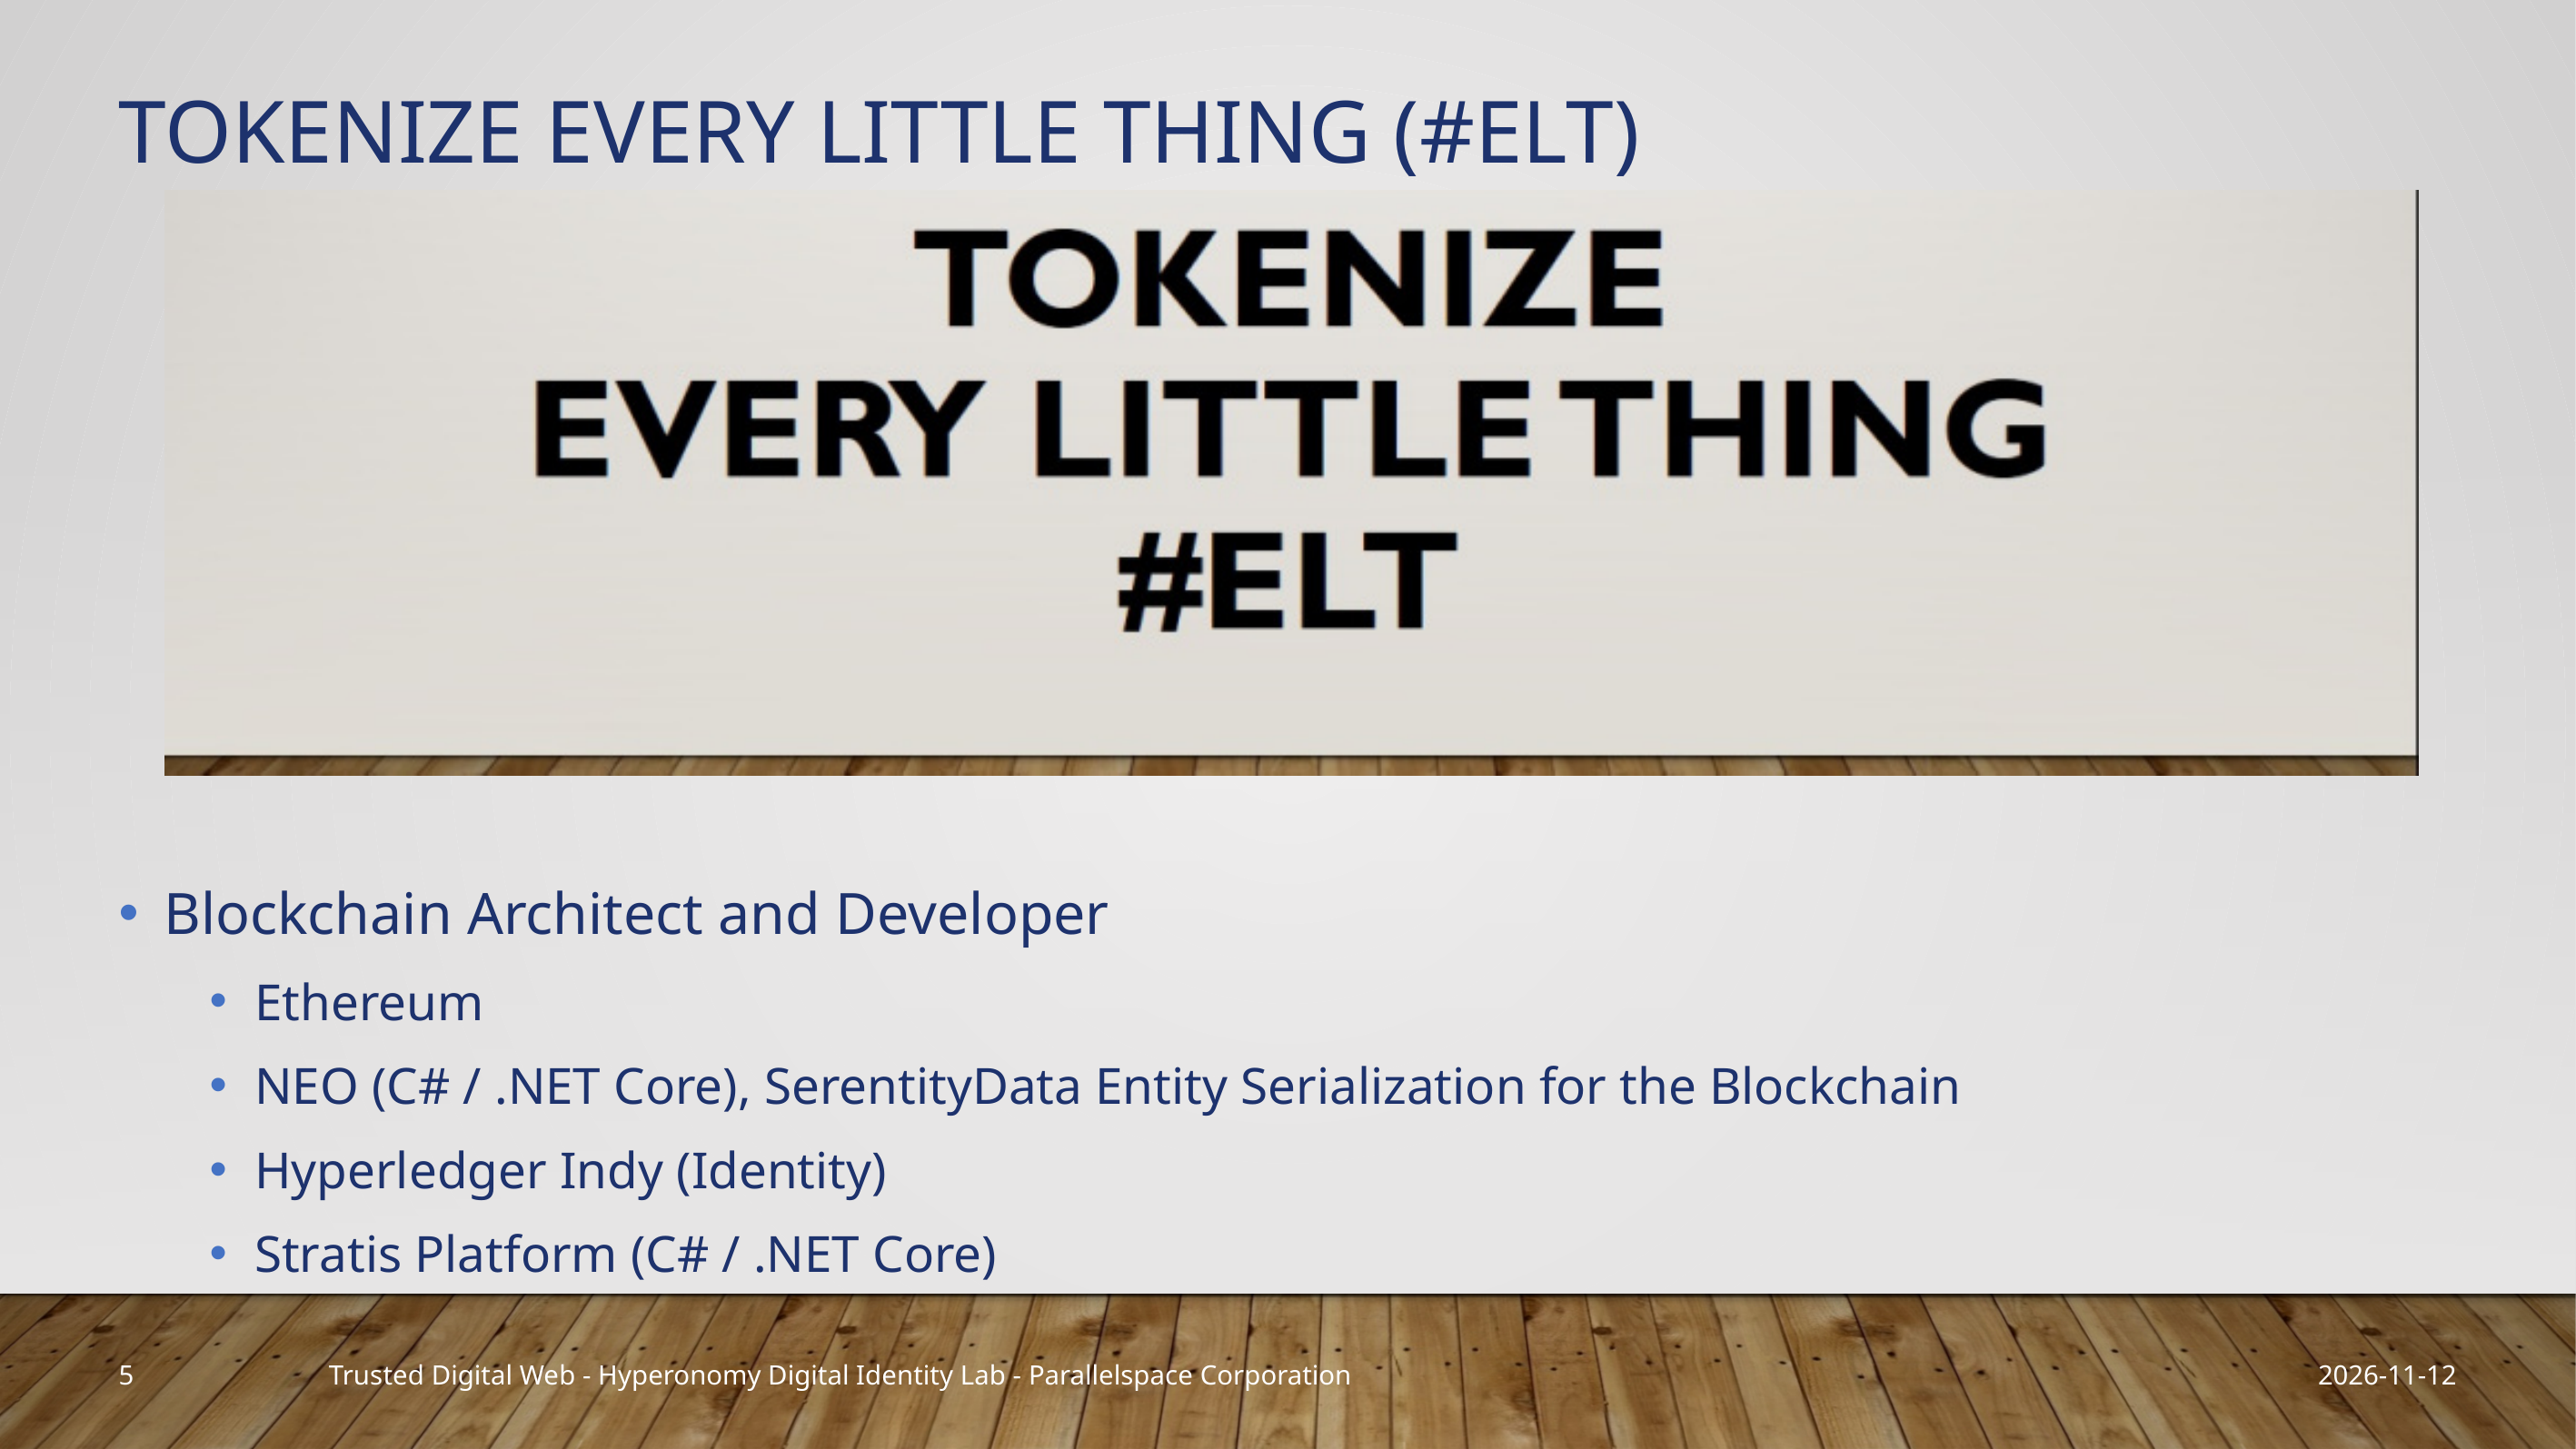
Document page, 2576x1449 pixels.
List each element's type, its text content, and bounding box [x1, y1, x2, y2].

list Blockchain Architect and Developer Ethereum NEO (C# / .NET Core), SerentityData Entity Serialization for the Blockchain Hyperledger Indy (Identity) Stratis Platform (C# / .NET Core) [104, 227, 2471, 1295]
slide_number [1596, 1344, 2471, 1410]
picture [0, 1294, 2576, 1449]
footer Trusted Digital Web - Hyperonomy Digital Identity Lab - Parallelspace Corporation [314, 1344, 1562, 1410]
picture [164, 190, 2420, 776]
slide_number 5 [104, 1344, 280, 1410]
title Tokenize Every Little Thing (#ELT) [104, 82, 2471, 227]
